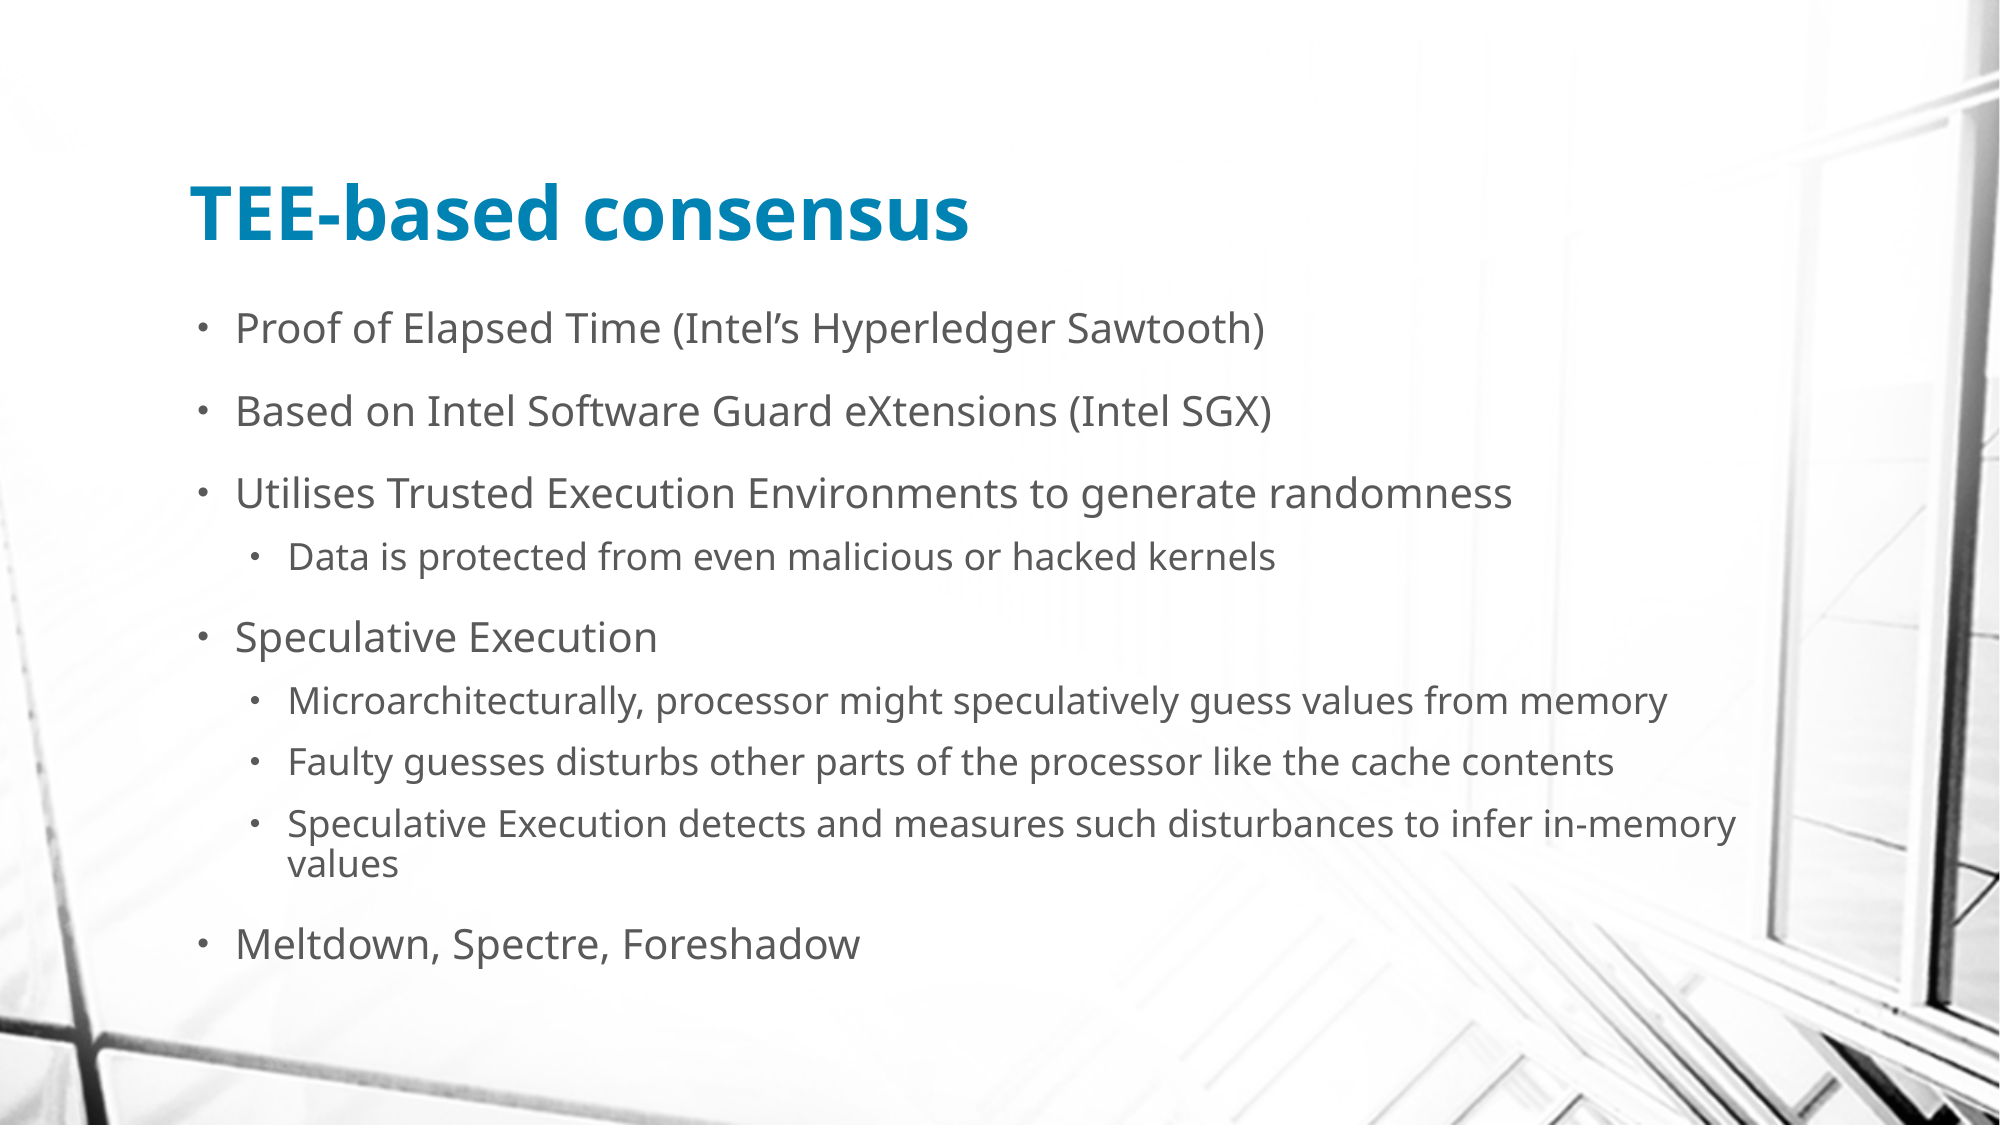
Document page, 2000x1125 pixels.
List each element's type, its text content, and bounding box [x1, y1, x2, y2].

picture [0, 0, 2000, 1125]
list Proof of Elapsed Time (Intel’s Hyperledger Sawtooth) Based on Intel Software Guard eXtensions (Intel SGX) Utilises Trusted Execution Environments to generate randomness Data is protected from even malicious or hacked kernels Speculative Execution Microarchitecturally, processor might speculatively guess values from memory Faulty guesses disturbs other parts of the processor like the cache contents Speculative Execution detects and measures such disturbances to infer in-memory values Meltdown, Spectre, Foreshadow [174, 299, 1838, 988]
title TEE-based consensus [174, 87, 1600, 263]
